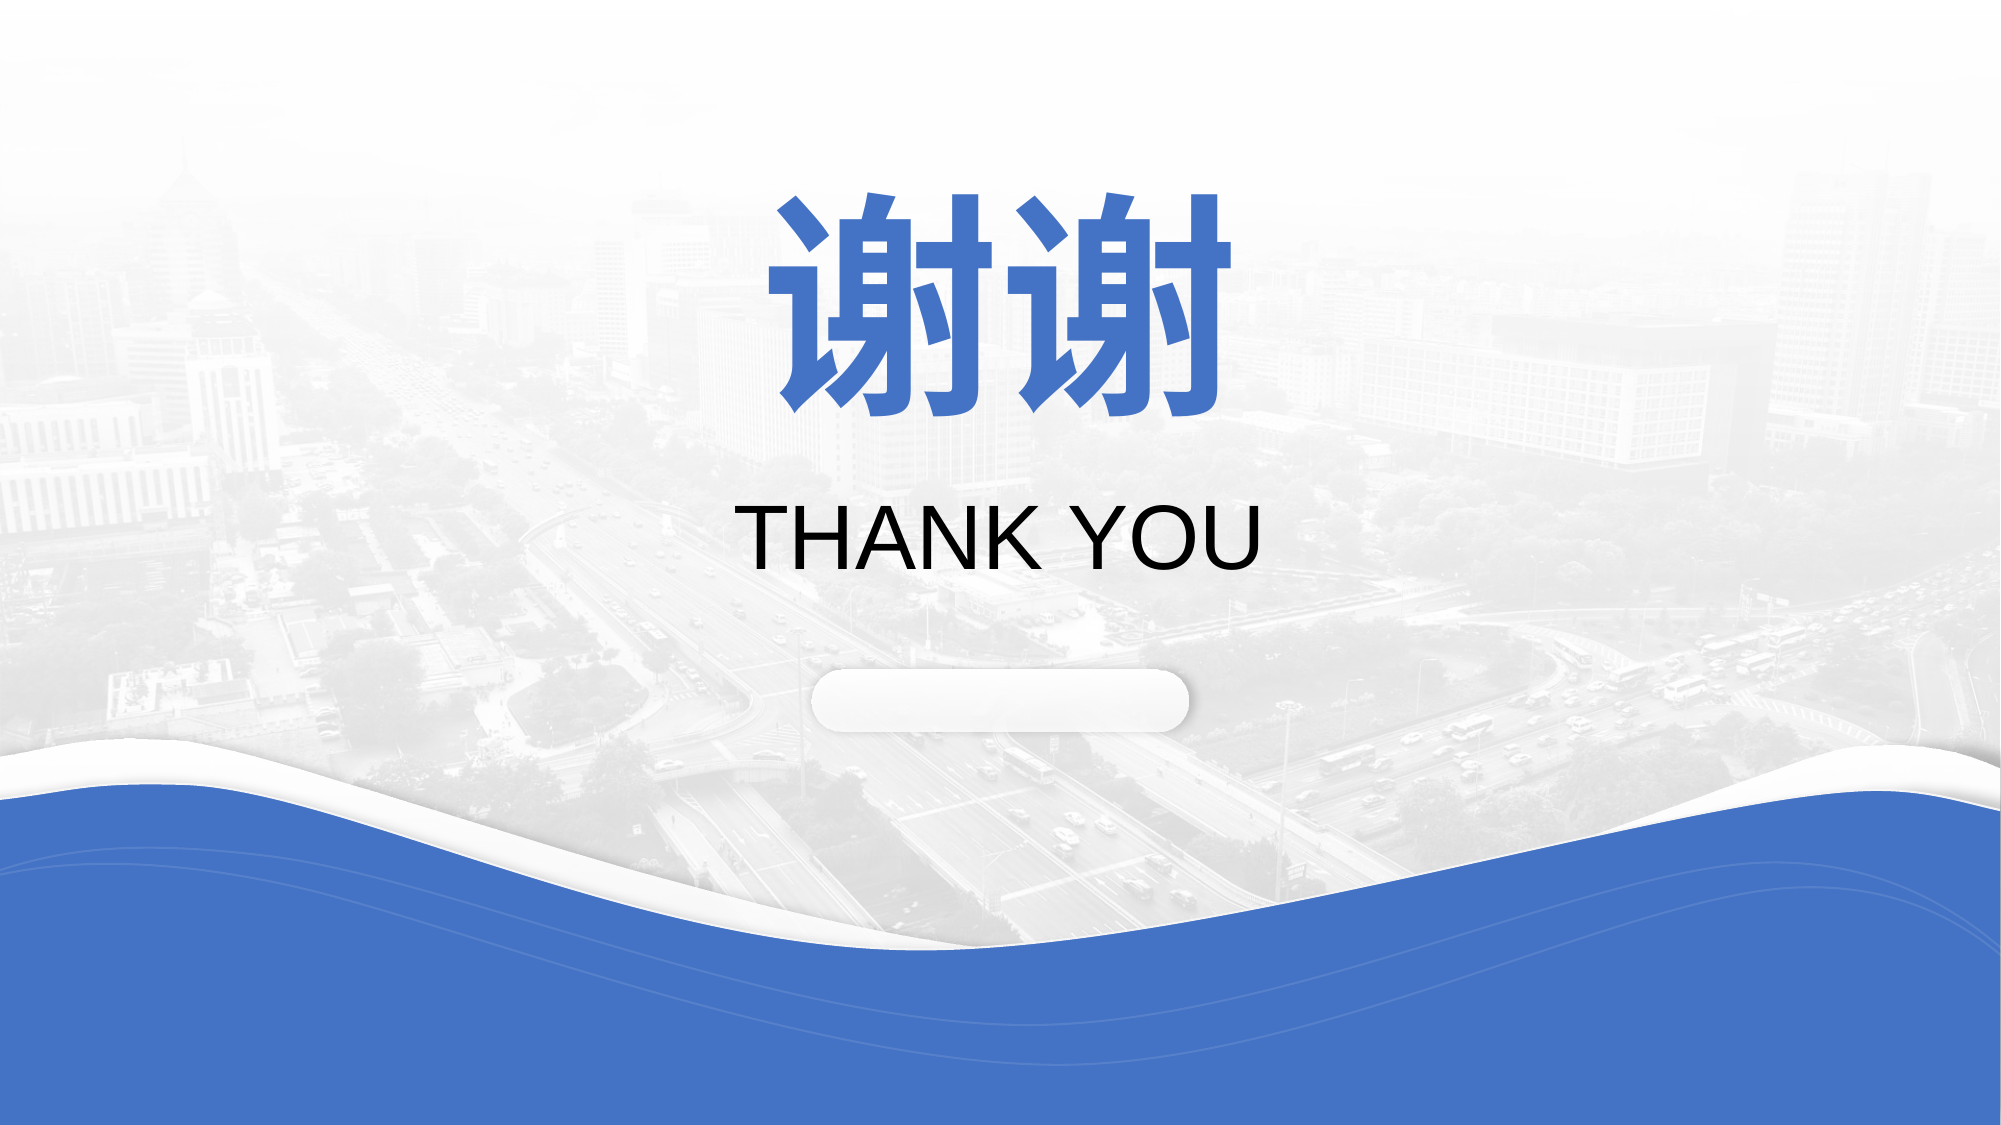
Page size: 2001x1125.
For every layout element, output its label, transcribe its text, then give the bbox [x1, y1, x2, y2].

list THANK YOU [298, 470, 1701, 597]
list 谢谢 [298, 149, 1701, 456]
